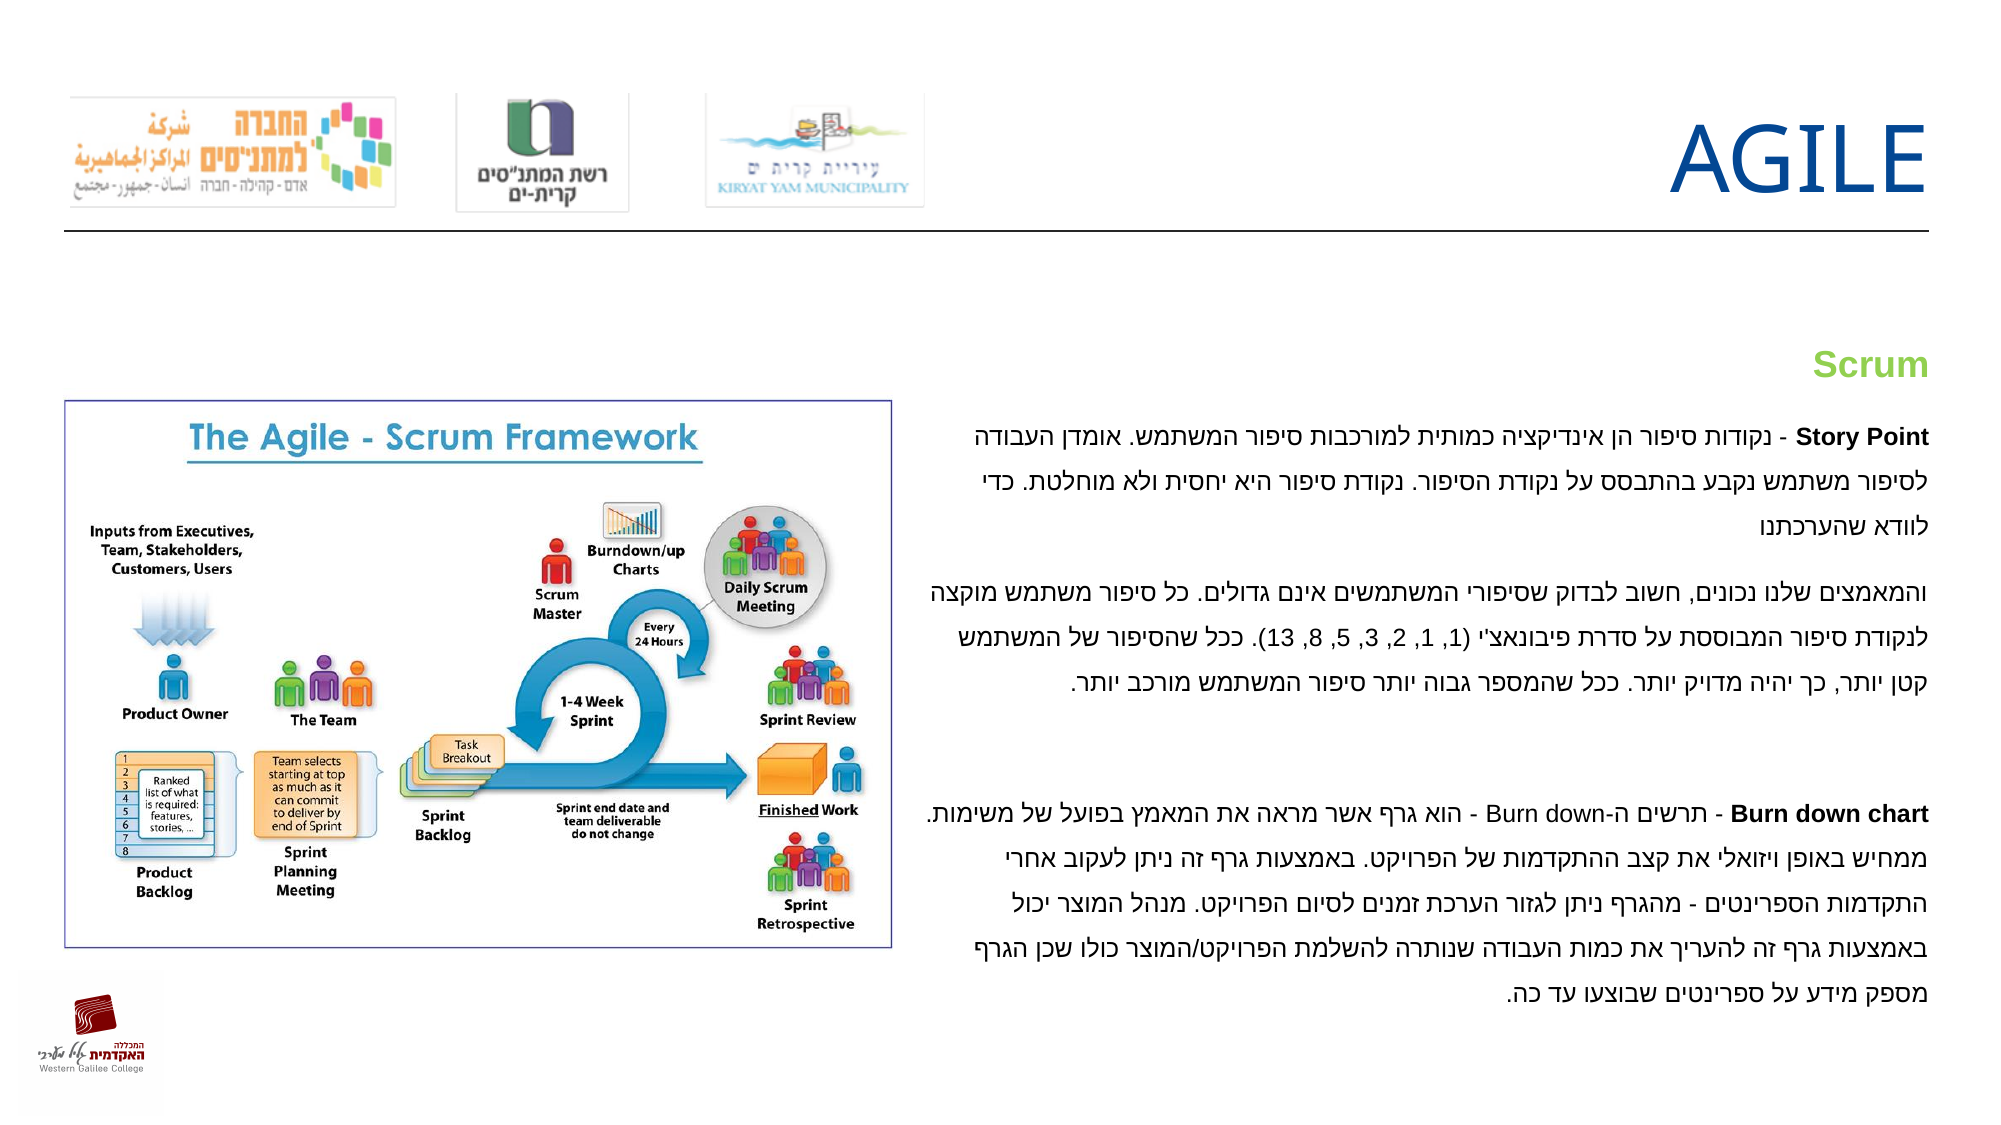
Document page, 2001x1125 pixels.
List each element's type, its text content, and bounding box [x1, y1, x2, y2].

picture [18, 970, 164, 1116]
title Agile [64, 55, 1930, 221]
picture [70, 93, 925, 213]
picture [49, 388, 906, 964]
text_box Scrum Story Point - נקודות סיפור הן אינדיקציה כמותית למורכבות סיפור המשתמש. אומדן העבודה לסיפור משתמש נקבע בהתבסס על נקודת הסיפור. נקודת סיפור היא יחסית ולא מוחלטת. כדי לוודא שהערכתנו והמאמצים שלנו נכונים, חשוב לבדוק שסיפורי המשתמשים אינם גדולים. כל סיפור משתמש מוקצה לנקודת סיפור המבוססת על סדרת פיבונאצ'י (1, 1, 2, 3, 5, 8, 13). ככל שהסיפור של המשתמש קטן יותר, כך יהיה מדויק יותר. ככל שהמספר גבוה יותר סיפור המשתמש מורכב יותר. Burn down chart - תרשים ה-Burn down - הוא גרף אשר מראה את המאמץ בפועל של משימות. ממחיש באופן ויזואלי את קצב ההתקדמות של הפרויקט. באמצעות גרף זה ניתן לעקוב אחרי התקדמות הספרינטים - מהגרף ניתן לגזור הערכת זמנים לסיום הפרויקט. מנהל המוצר יכול באמצעות גרף זה להעריך את כמות העבודה שנותרה להשלמת הפרויקט/המוצר כולו שכן הגרף מספק מידע על ספרינטים שבוצעו עד כה. [924, 309, 1930, 1043]
